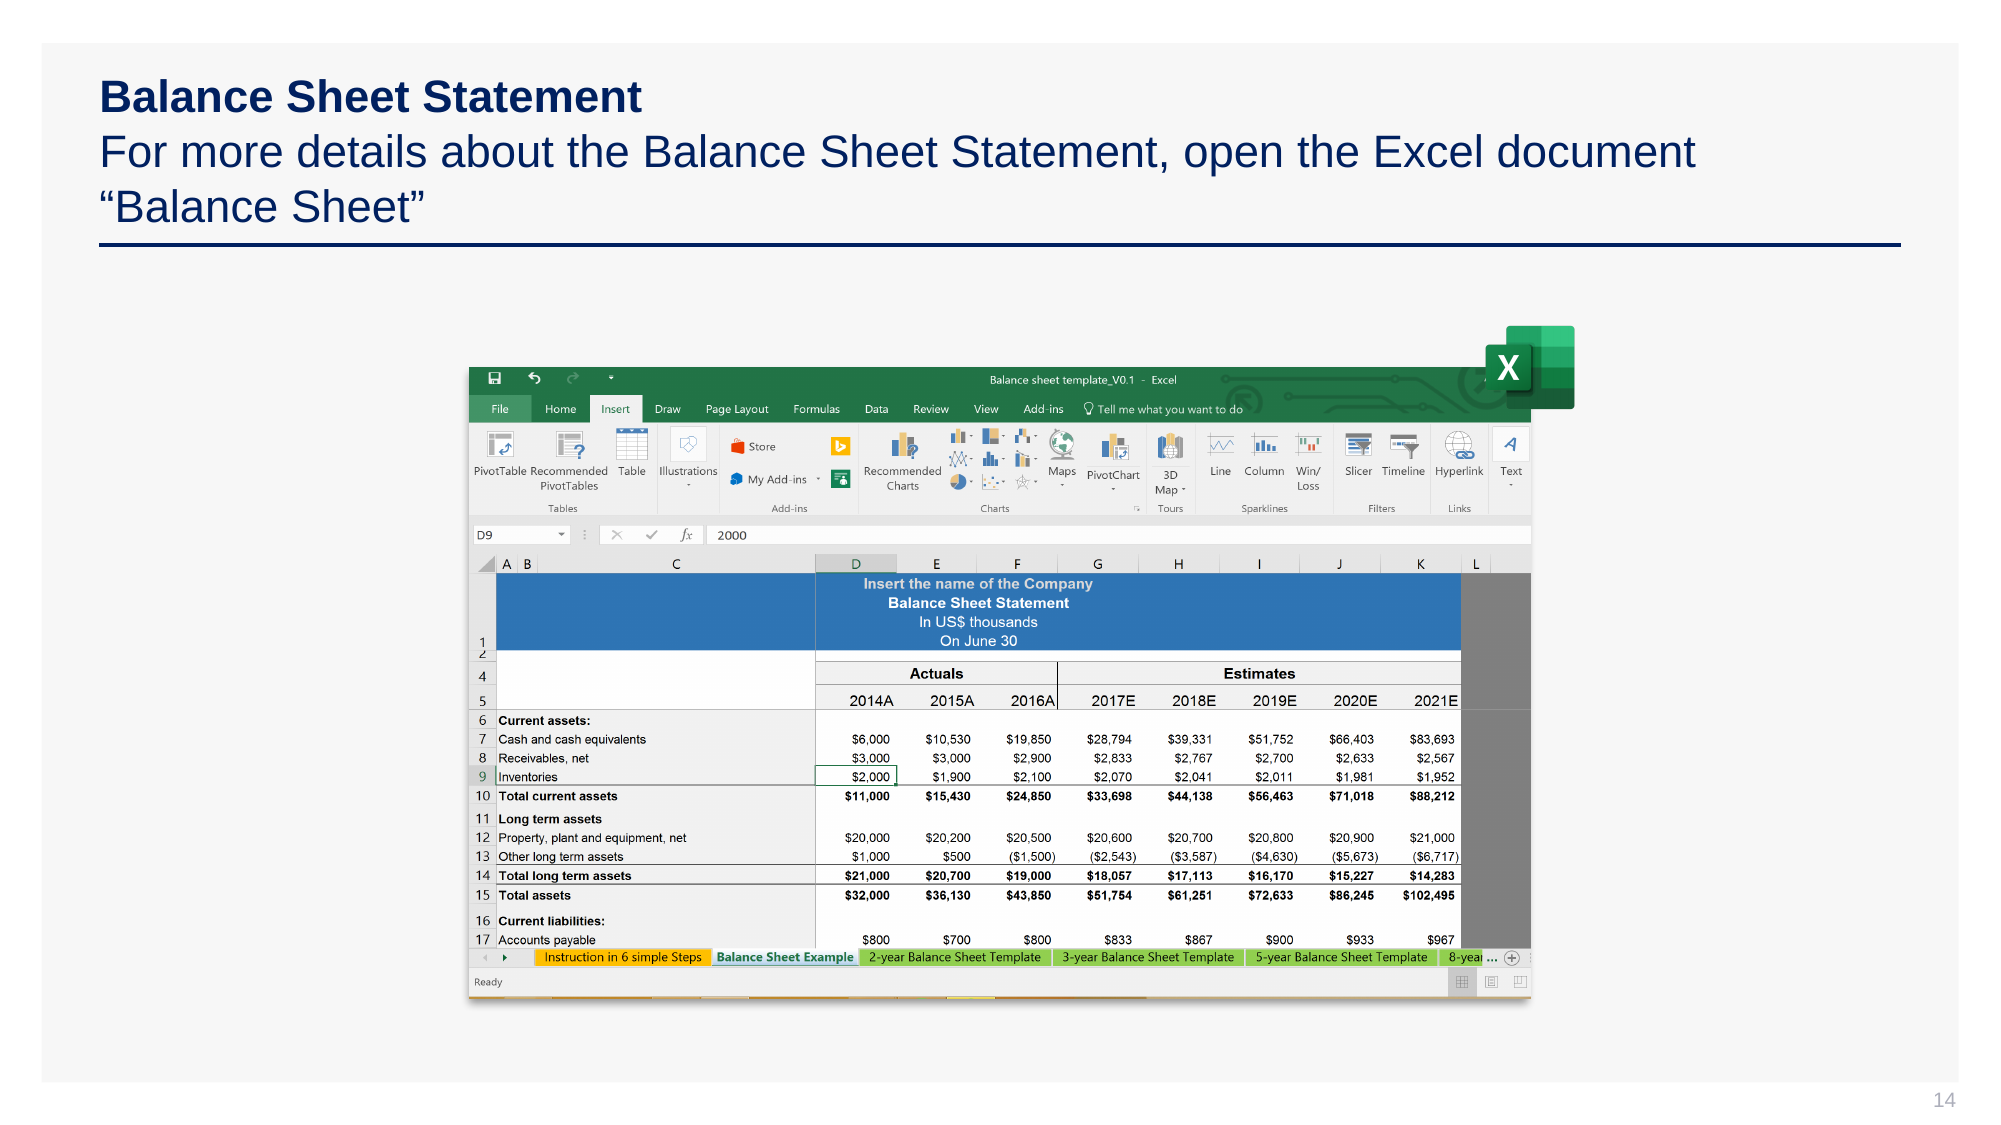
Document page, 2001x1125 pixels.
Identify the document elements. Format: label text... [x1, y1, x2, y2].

slide_number 14 [1506, 1088, 1957, 1119]
picture [469, 305, 1623, 999]
title Balance Sheet Statement For more details about the Balance Sheet Statement, open the Excel document “Balance Sheet” [84, 59, 1901, 239]
